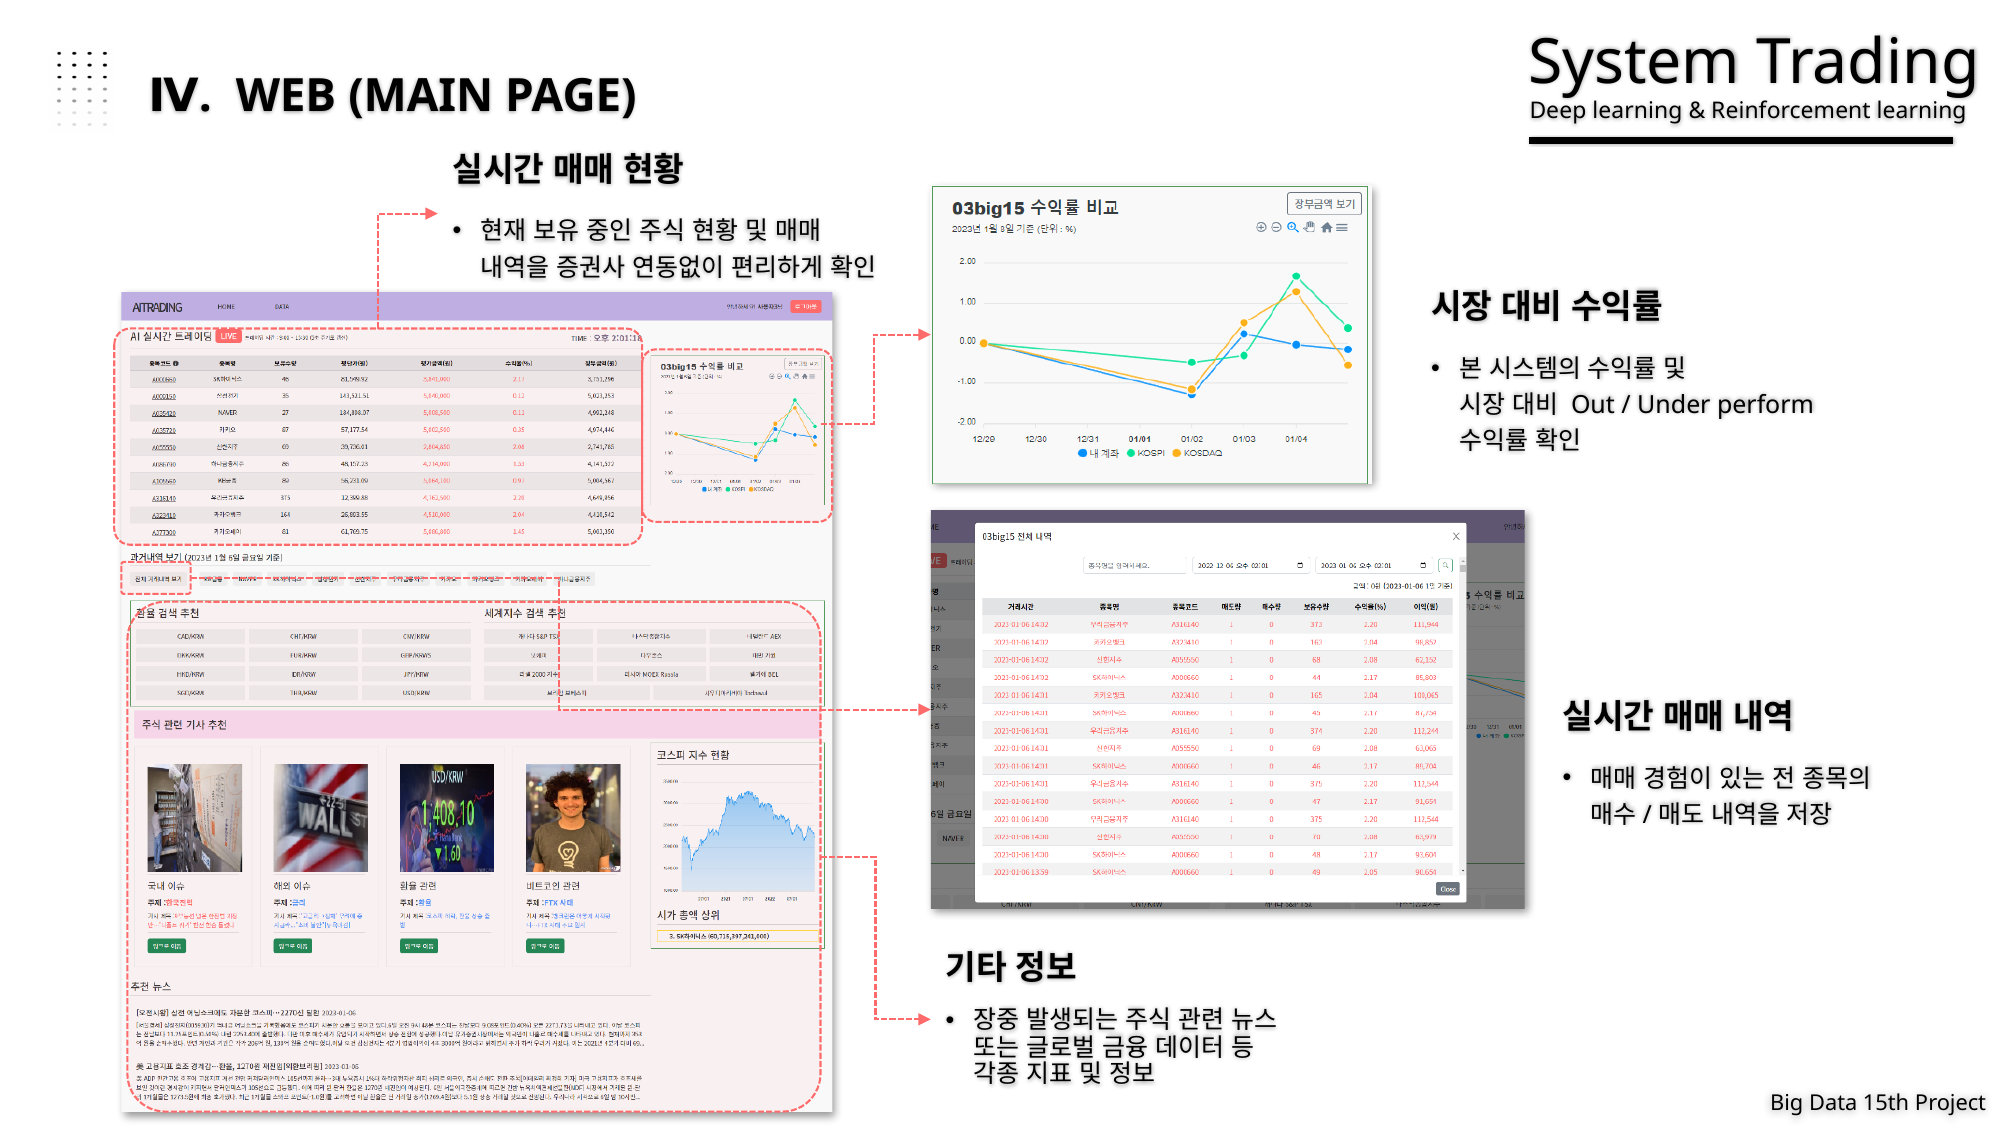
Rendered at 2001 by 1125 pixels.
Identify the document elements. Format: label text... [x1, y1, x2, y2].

text_box Big Data 15th Project [1535, 1076, 2000, 1116]
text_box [114, 144, 1895, 1112]
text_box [1513, 14, 2000, 141]
picture [49, 47, 115, 133]
text_box Ⅳ. WEB (MAIN PAGE) [133, 50, 1003, 122]
